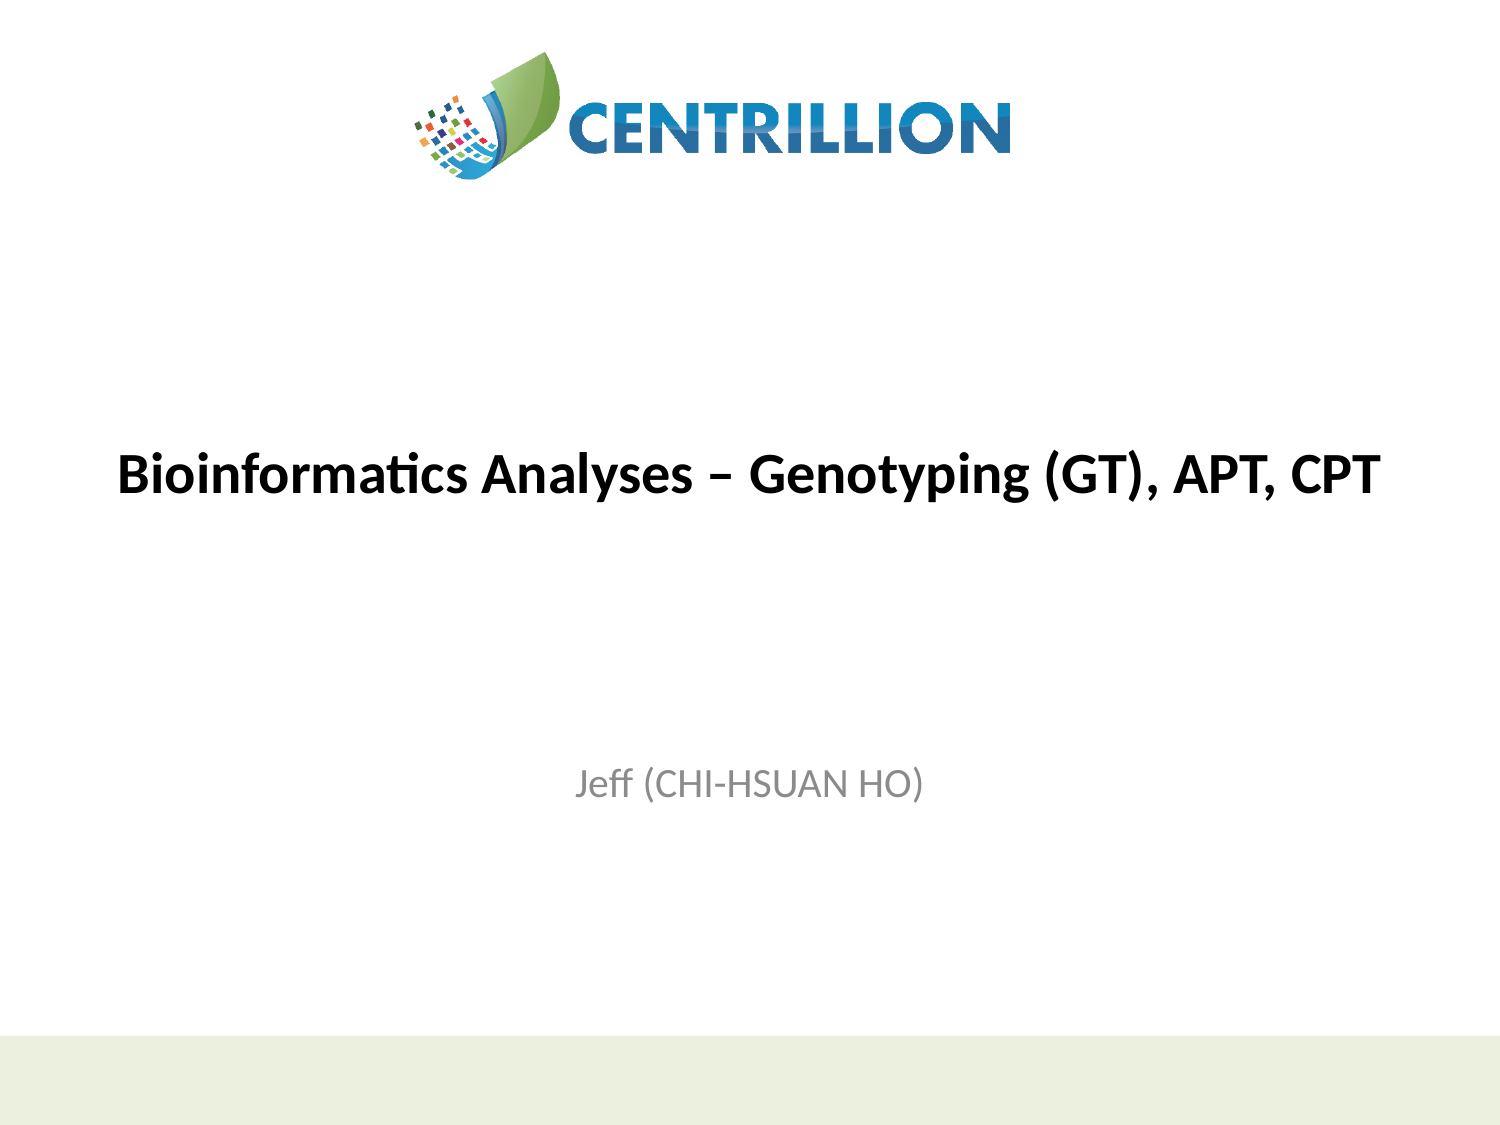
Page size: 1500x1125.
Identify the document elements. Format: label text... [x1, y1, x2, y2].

picture [413, 50, 1010, 180]
subtitle Jeff (CHI-HSUAN HO) [225, 637, 1275, 925]
title Bioinformatics Analyses – Genotyping (GT), APT, CPT [85, 349, 1415, 591]
